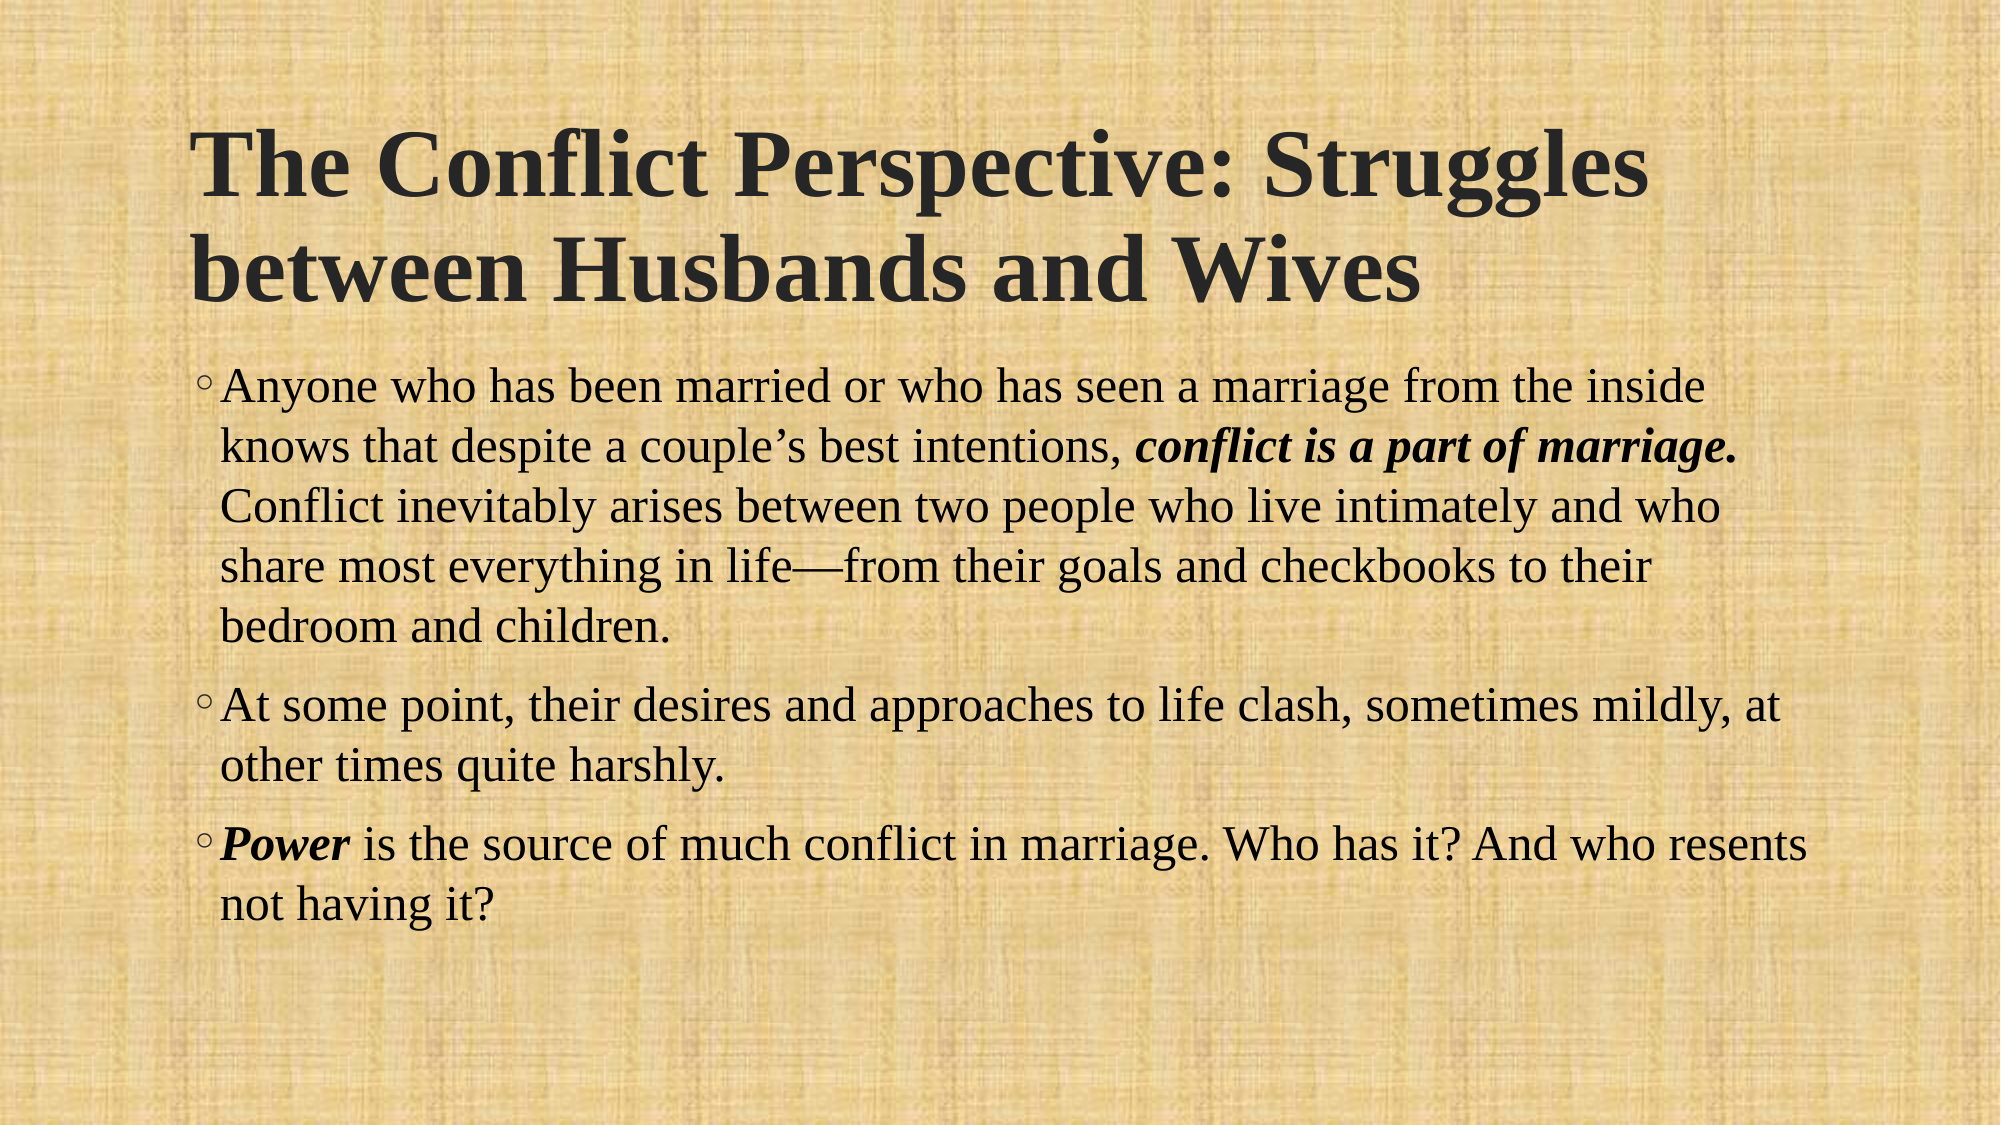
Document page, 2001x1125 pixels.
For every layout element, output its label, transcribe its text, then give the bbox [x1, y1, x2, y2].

title The Conflict Perspective: Struggles between Husbands and Wives [174, 105, 1825, 331]
picture [0, 0, 2001, 1125]
list Anyone who has been married or who has seen a marriage from the inside knows that despite a couple’s best intentions, conflict is a part of marriage. Conflict inevitably arises between two people who live intimately and who share most everything in life—from their goals and checkbooks to their bedroom and children. At some point, their desires and approaches to life clash, sometimes mildly, at other times quite harshly. Power is the source of much conflict in marriage. Who has it? And who resents not having it? [174, 345, 1825, 990]
